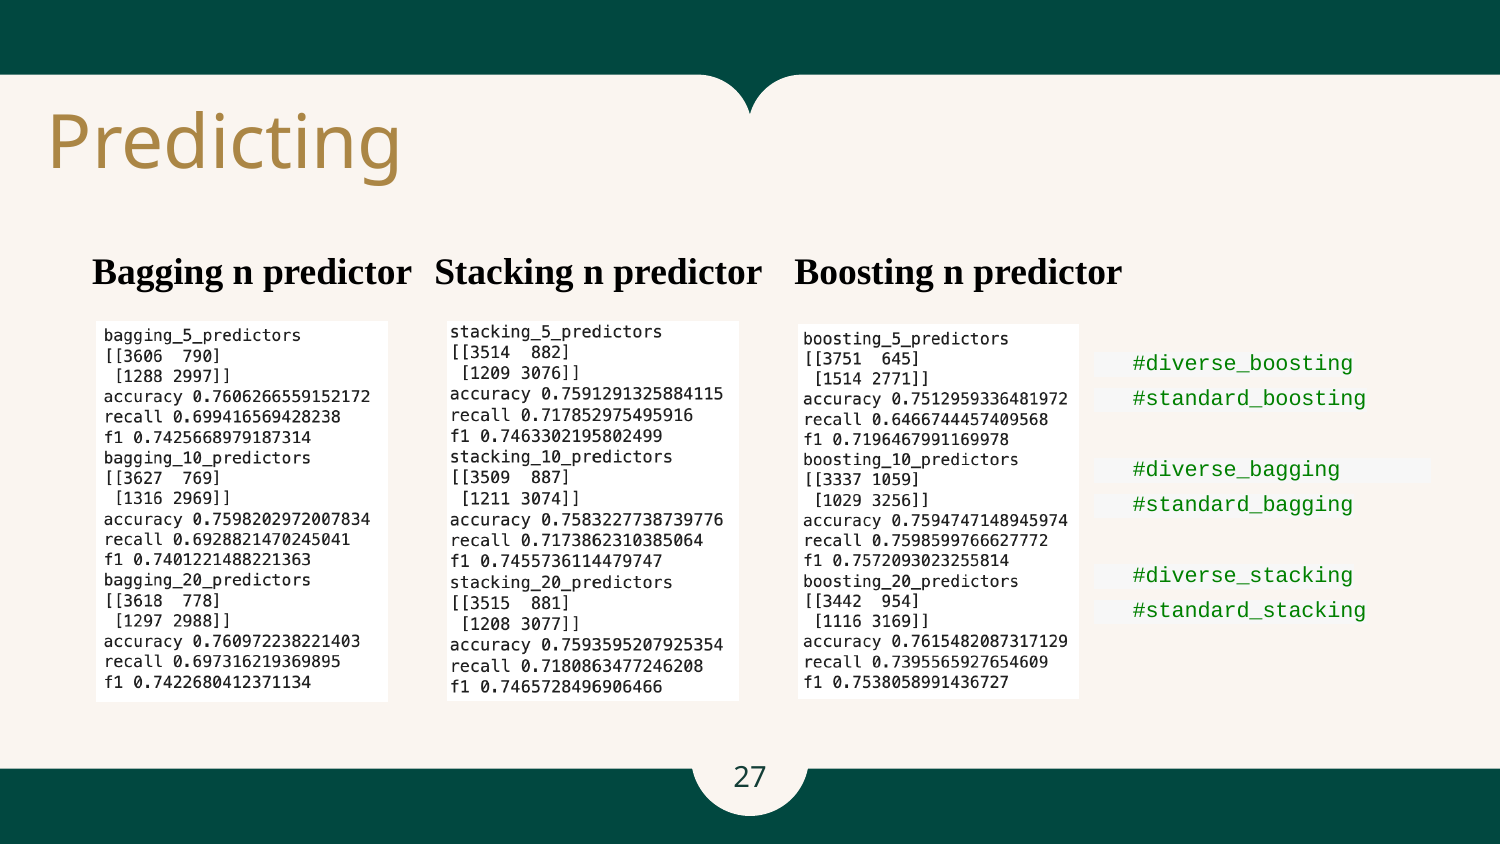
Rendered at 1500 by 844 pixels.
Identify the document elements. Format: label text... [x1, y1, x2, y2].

picture [447, 321, 739, 702]
title Predicting [31, 72, 1352, 205]
text_box Boosting n predictor [777, 225, 1170, 359]
text_box Bagging n predictor [75, 225, 417, 359]
picture [798, 323, 1079, 699]
picture [96, 321, 389, 702]
text_box Stacking n predictor [417, 225, 777, 359]
text_box #diverse_boosting #standard_boosting #diverse_bagging #standard_bagging #diverse_stacking #standard_stacking [1080, 324, 1500, 638]
